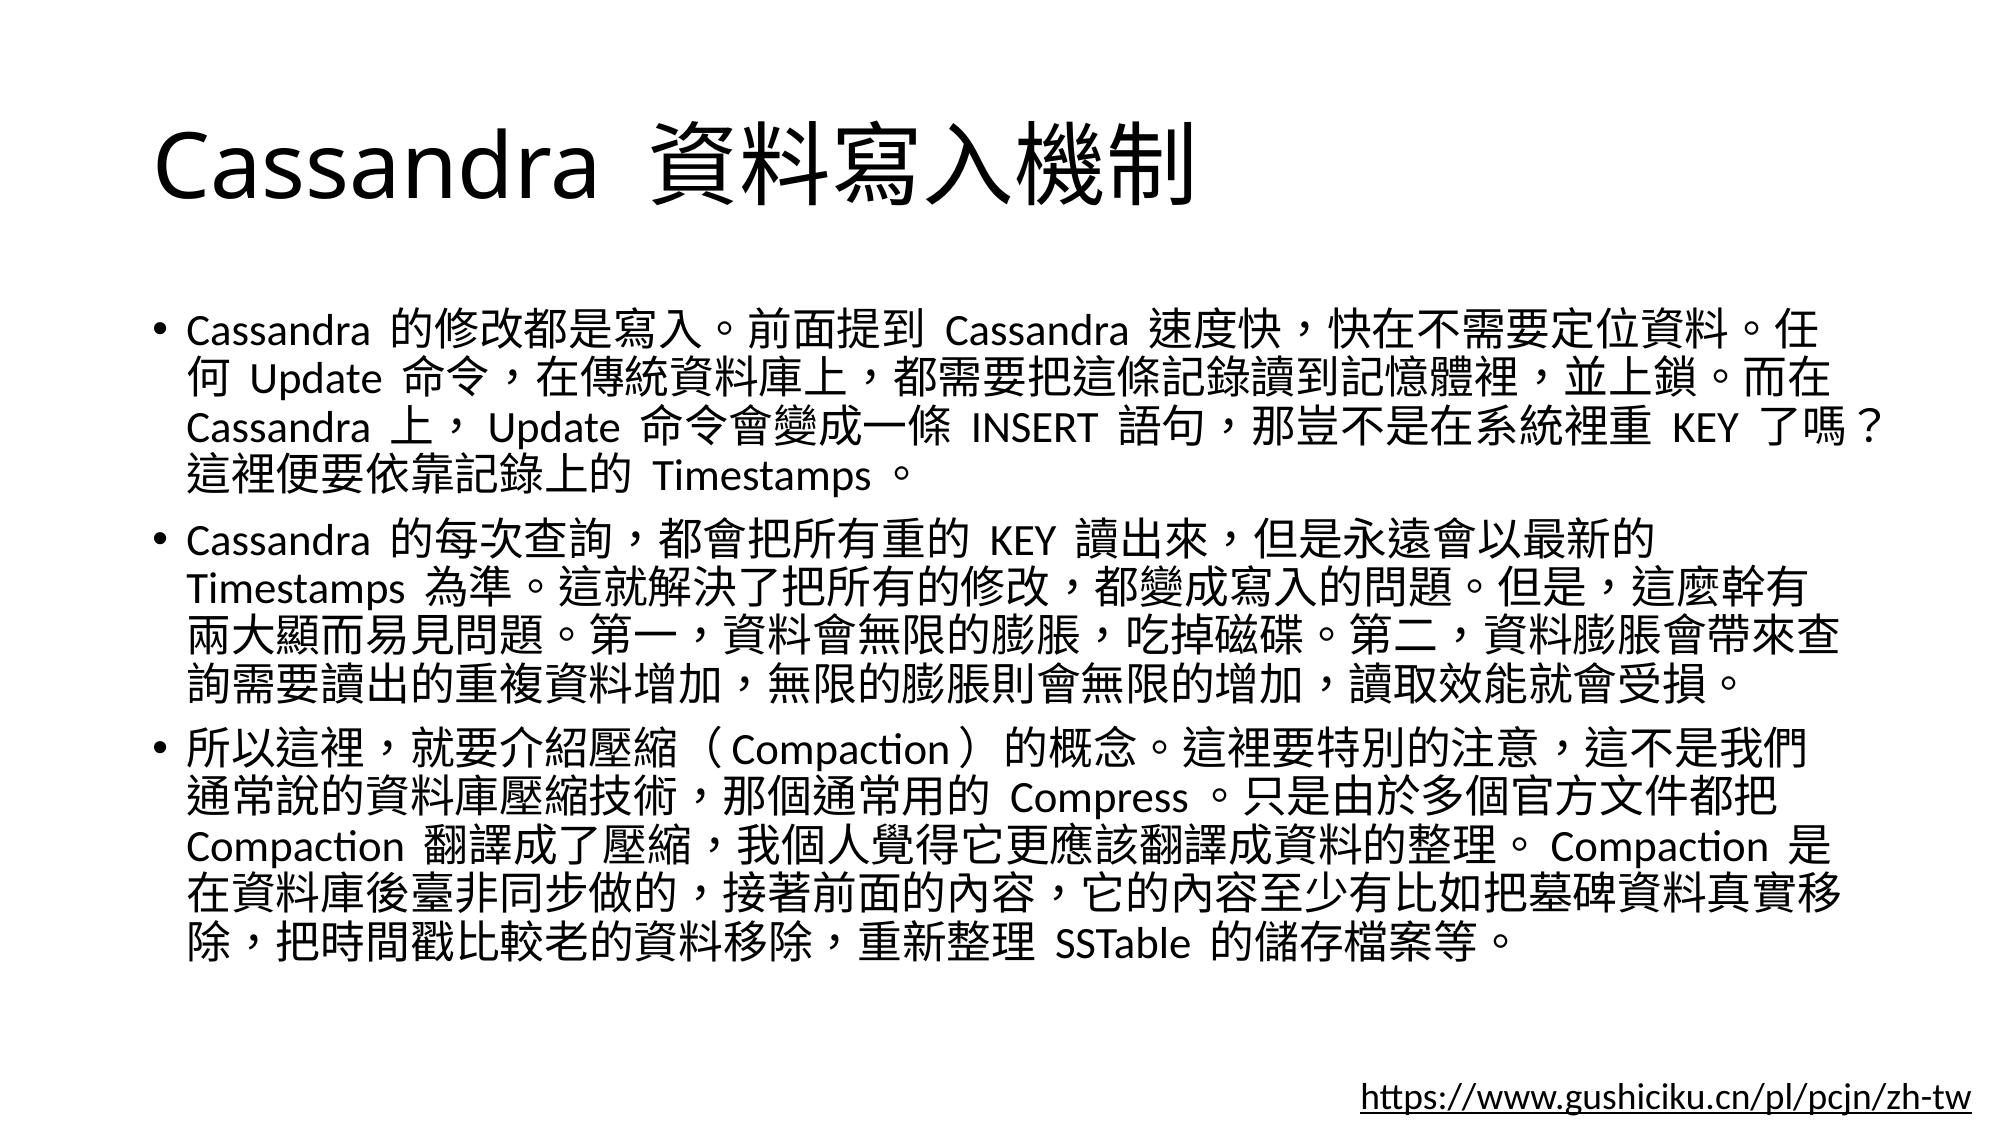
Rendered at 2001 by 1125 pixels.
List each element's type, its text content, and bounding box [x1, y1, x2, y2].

text_box https://www.gushiciku.cn/pl/pcjn/zh-tw [1345, 1064, 1996, 1125]
list Cassandra 的修改都是寫入。前面提到 Cassandra 速度快，快在不需要定位資料。任何 Update 命令，在傳統資料庫上，都需要把這條記錄讀到記憶體裡，並上鎖。而在 Cassandra 上，Update 命令會變成一條 INSERT 語句，那豈不是在系統裡重 KEY 了嗎？這裡便要依靠記錄上的 Timestamps。 Cassandra 的每次查詢，都會把所有重的 KEY 讀出來，但是永遠會以最新的 Timestamps 為準。這就解決了把所有的修改，都變成寫入的問題。但是，這麼幹有兩大顯而易見問題。第一，資料會無限的膨脹，吃掉磁碟。第二，資料膨脹會帶來查詢需要讀出的重複資料增加，無限的膨脹則會無限的增加，讀取效能就會受損。 所以這裡，就要介紹壓縮（Compaction）的概念。這裡要特別的注意，這不是我們通常說的資料庫壓縮技術，那個通常用的 Compress。只是由於多個官方文件都把 Compaction 翻譯成了壓縮，我個人覺得它更應該翻譯成資料的整理。Compaction 是在資料庫後臺非同步做的，接著前面的內容，它的內容至少有比如把墓碑資料真實移除，把時間戳比較老的資料移除，重新整理 SSTable 的儲存檔案等。 [137, 299, 1863, 1014]
title Cassandra 資料寫入機制 [137, 59, 1863, 278]
